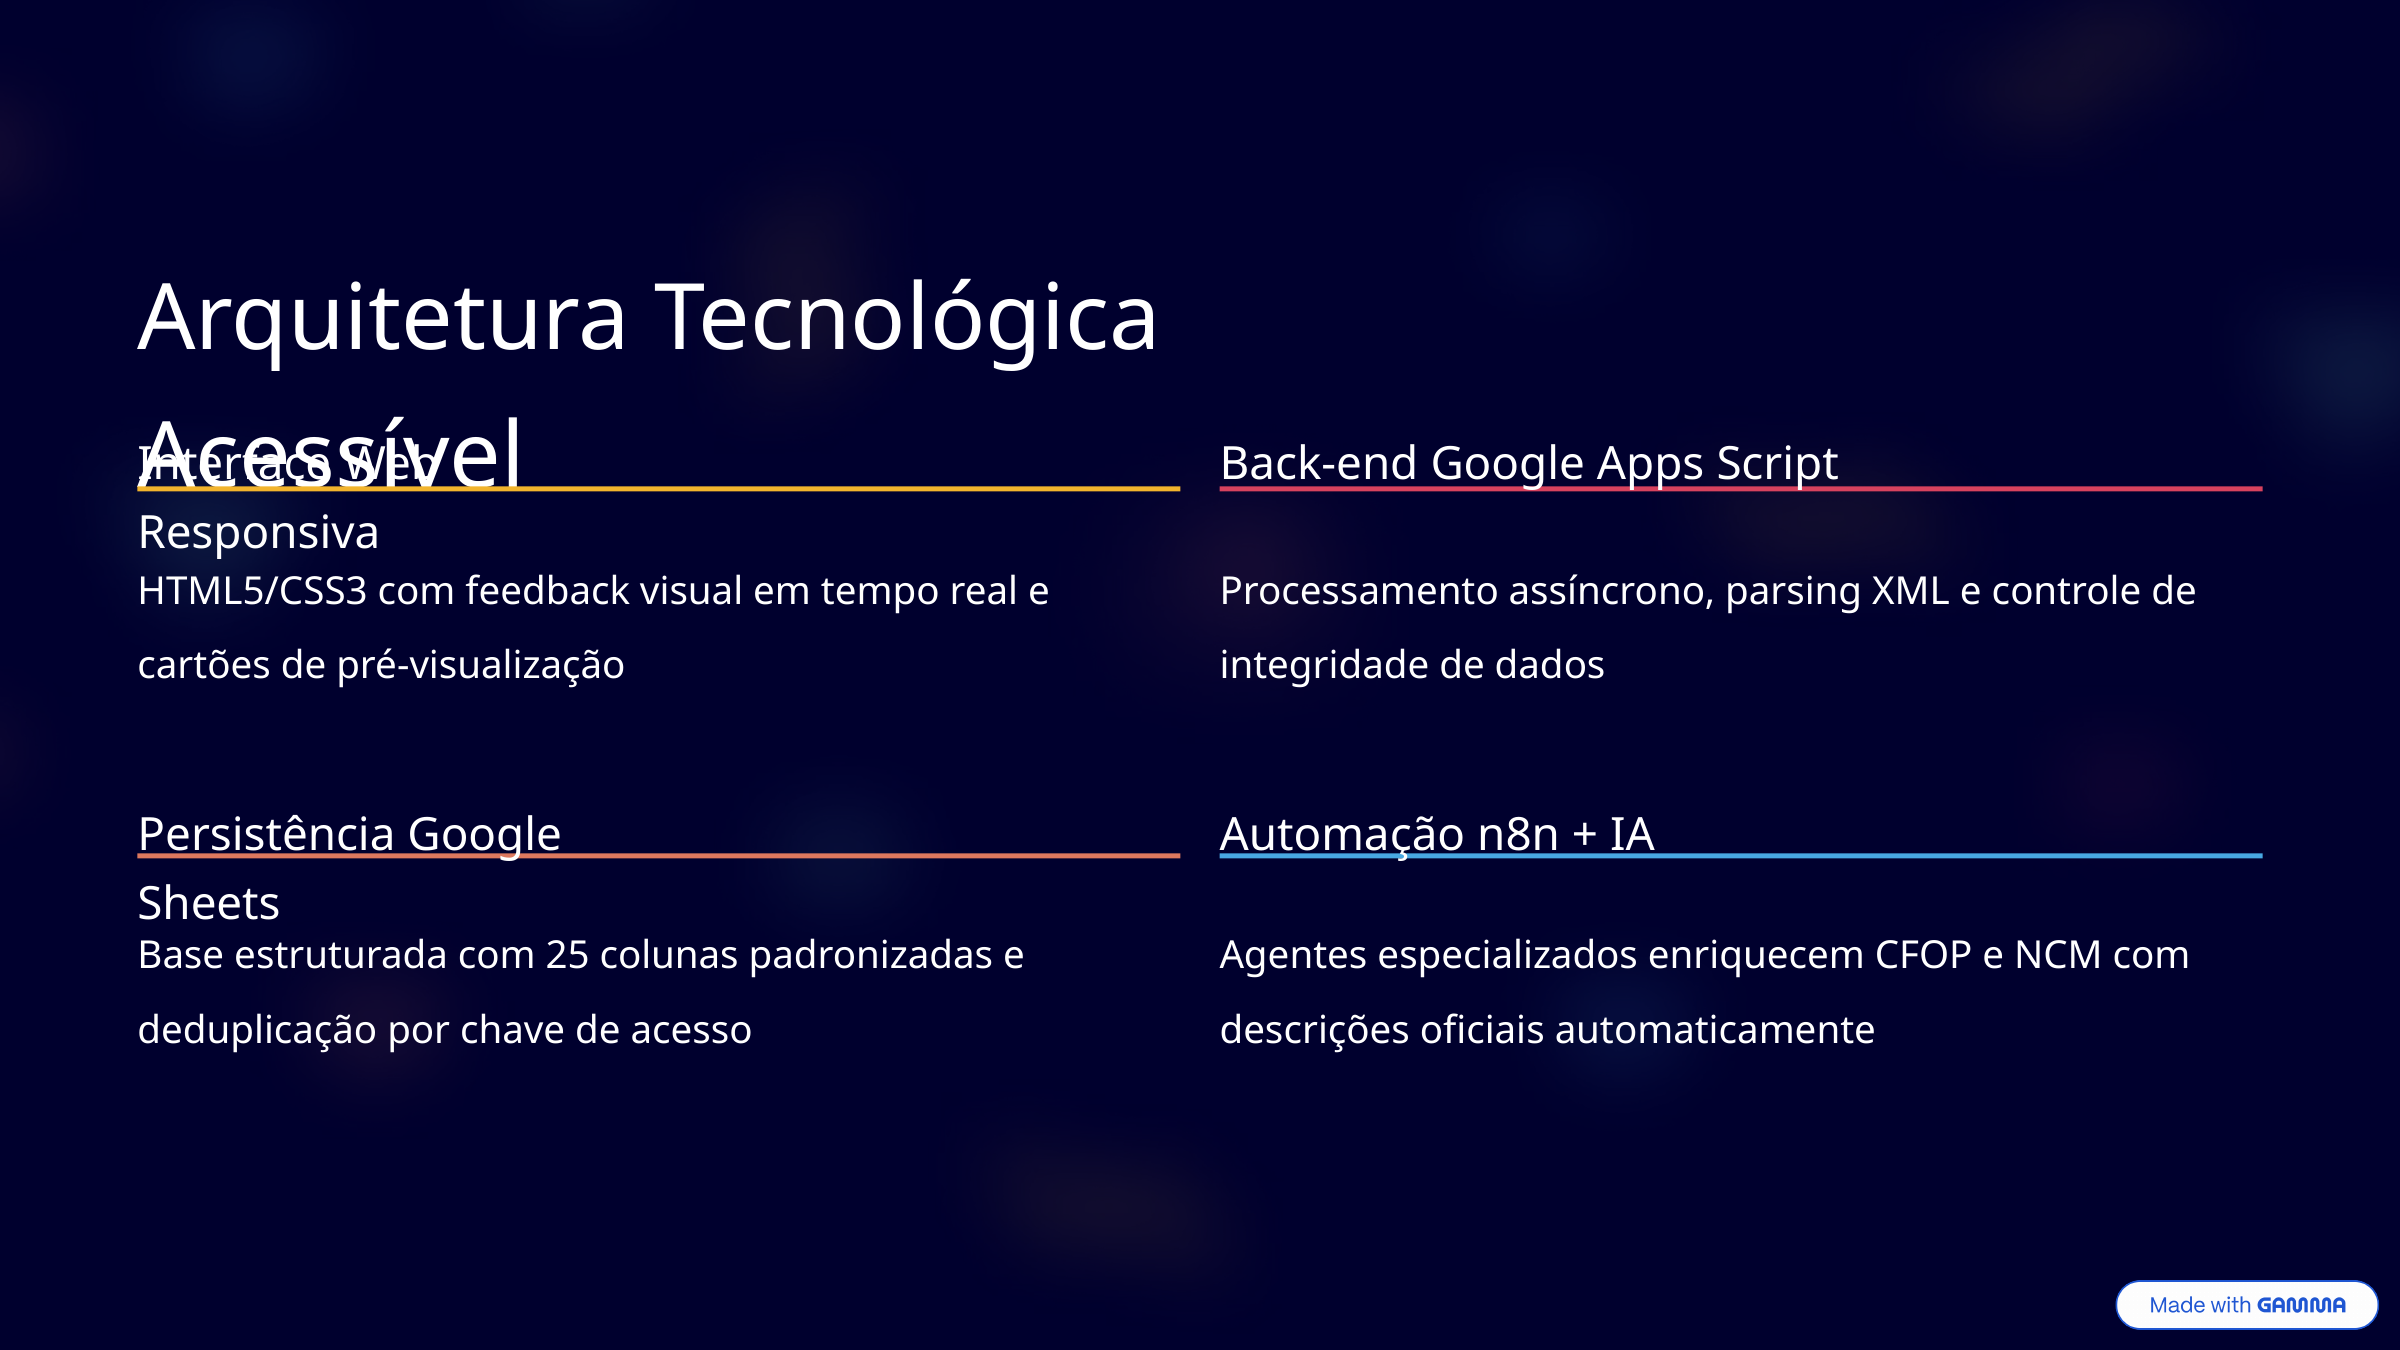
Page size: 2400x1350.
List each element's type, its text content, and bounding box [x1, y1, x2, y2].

text_box HTML5/CSS3 com feedback visual em tempo real e cartões de pré-visualização [137, 536, 1181, 663]
text_box Agentes especializados enriquecem CFOP e NCM com descrições oficiais automaticamente [1219, 901, 2263, 1027]
text_box Base estruturada com 25 colunas padronizadas e deduplicação por chave de acesso [137, 901, 1181, 1027]
text_box Processamento assíncrono, parsing XML e controle de integridade de dados [1219, 536, 2263, 663]
text_box Back-end Google Apps Script [1219, 420, 1842, 478]
text_box Interface Web Responsiva [137, 420, 688, 478]
text_box [137, 853, 1181, 859]
text_box Arquitetura Tecnológica Acessível [137, 230, 1564, 347]
text_box [1219, 853, 2263, 859]
text_box Persistência Google Sheets [137, 791, 710, 849]
text_box [1219, 486, 2263, 492]
text_box Automação n8n + IA [1219, 791, 1682, 849]
picture [2106, 1271, 2389, 1339]
text_box [137, 486, 1181, 492]
